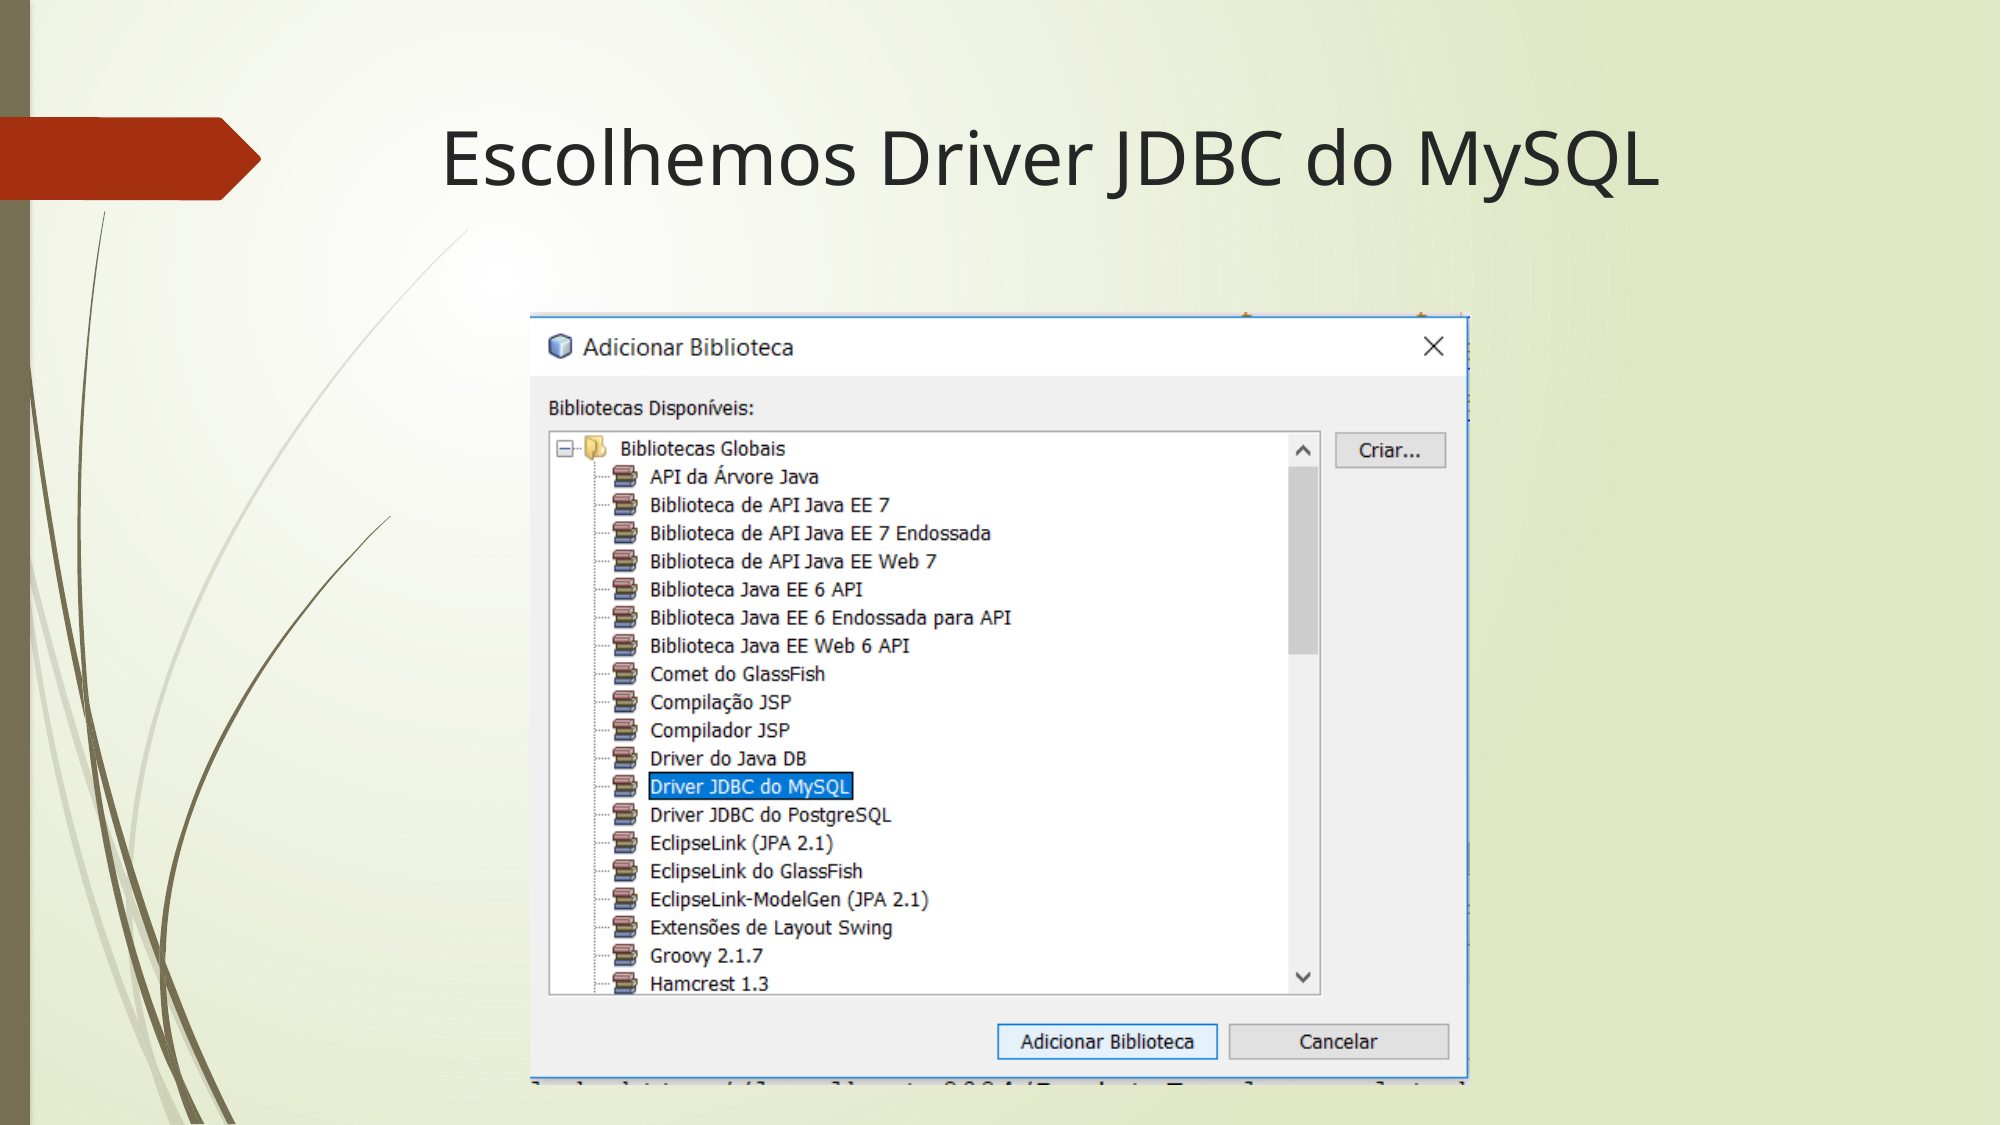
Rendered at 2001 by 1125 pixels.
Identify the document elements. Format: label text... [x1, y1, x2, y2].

picture [530, 312, 1470, 1085]
title Escolhemos Driver JDBC do MySQL [425, 102, 1888, 313]
